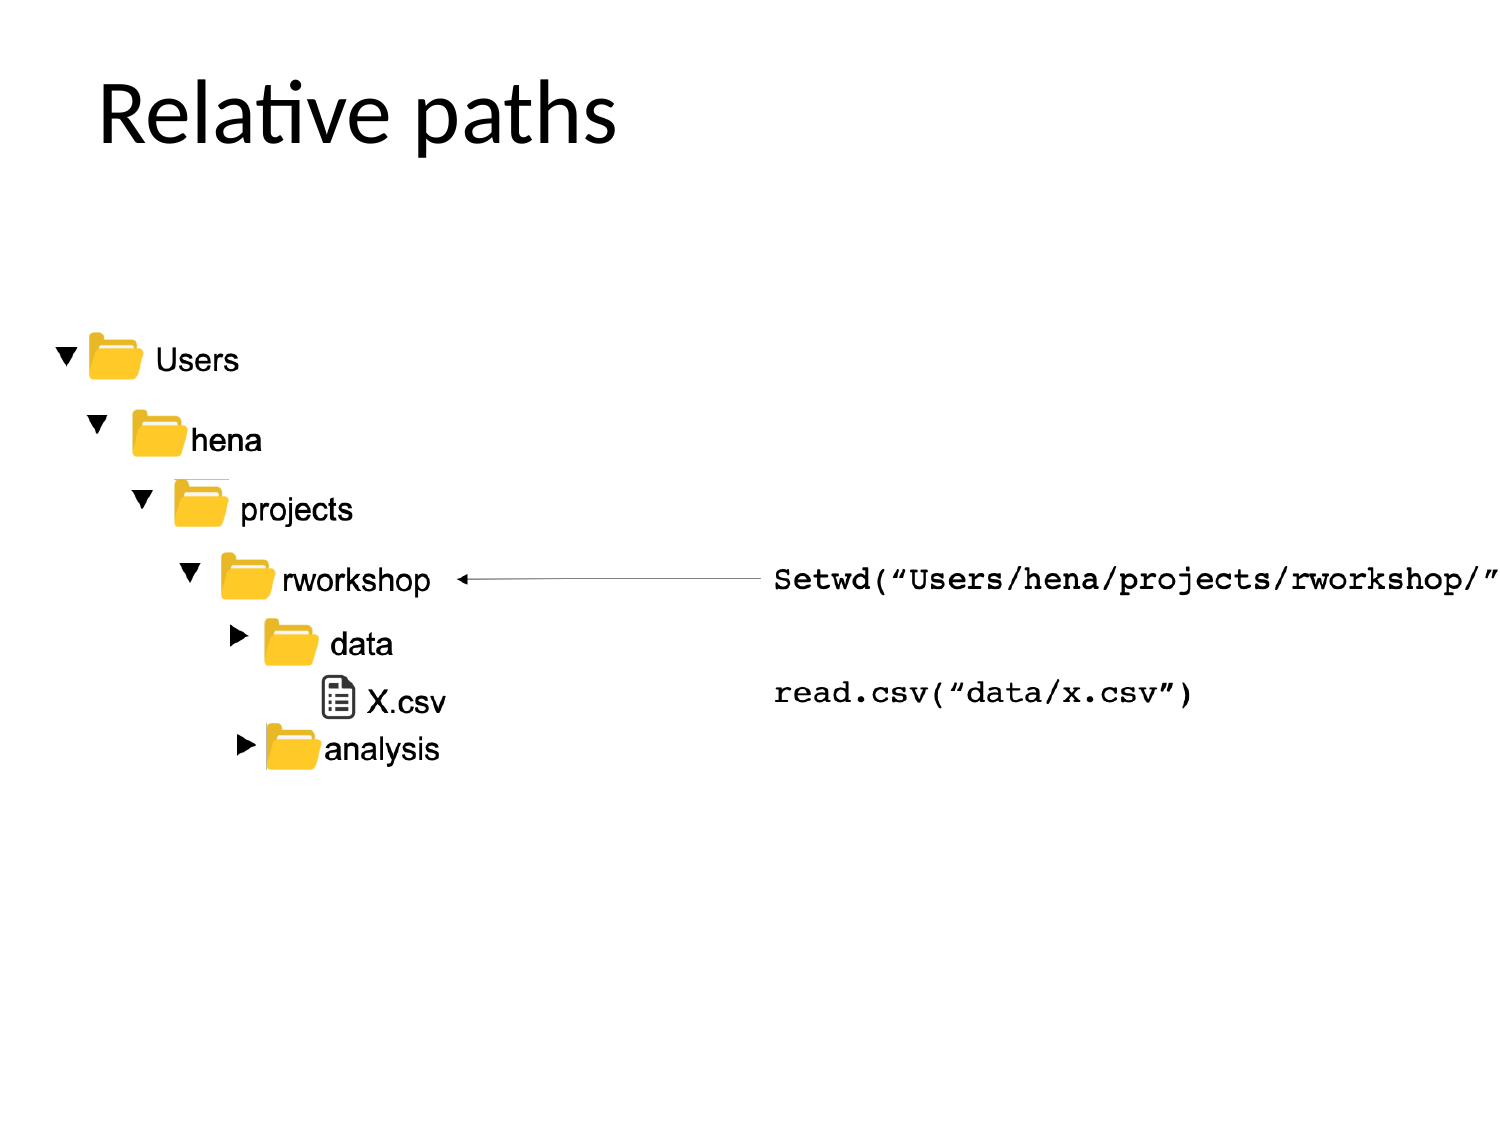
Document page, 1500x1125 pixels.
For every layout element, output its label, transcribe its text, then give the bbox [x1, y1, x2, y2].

picture [55, 329, 1500, 787]
text_box Relative paths [82, 44, 1154, 169]
